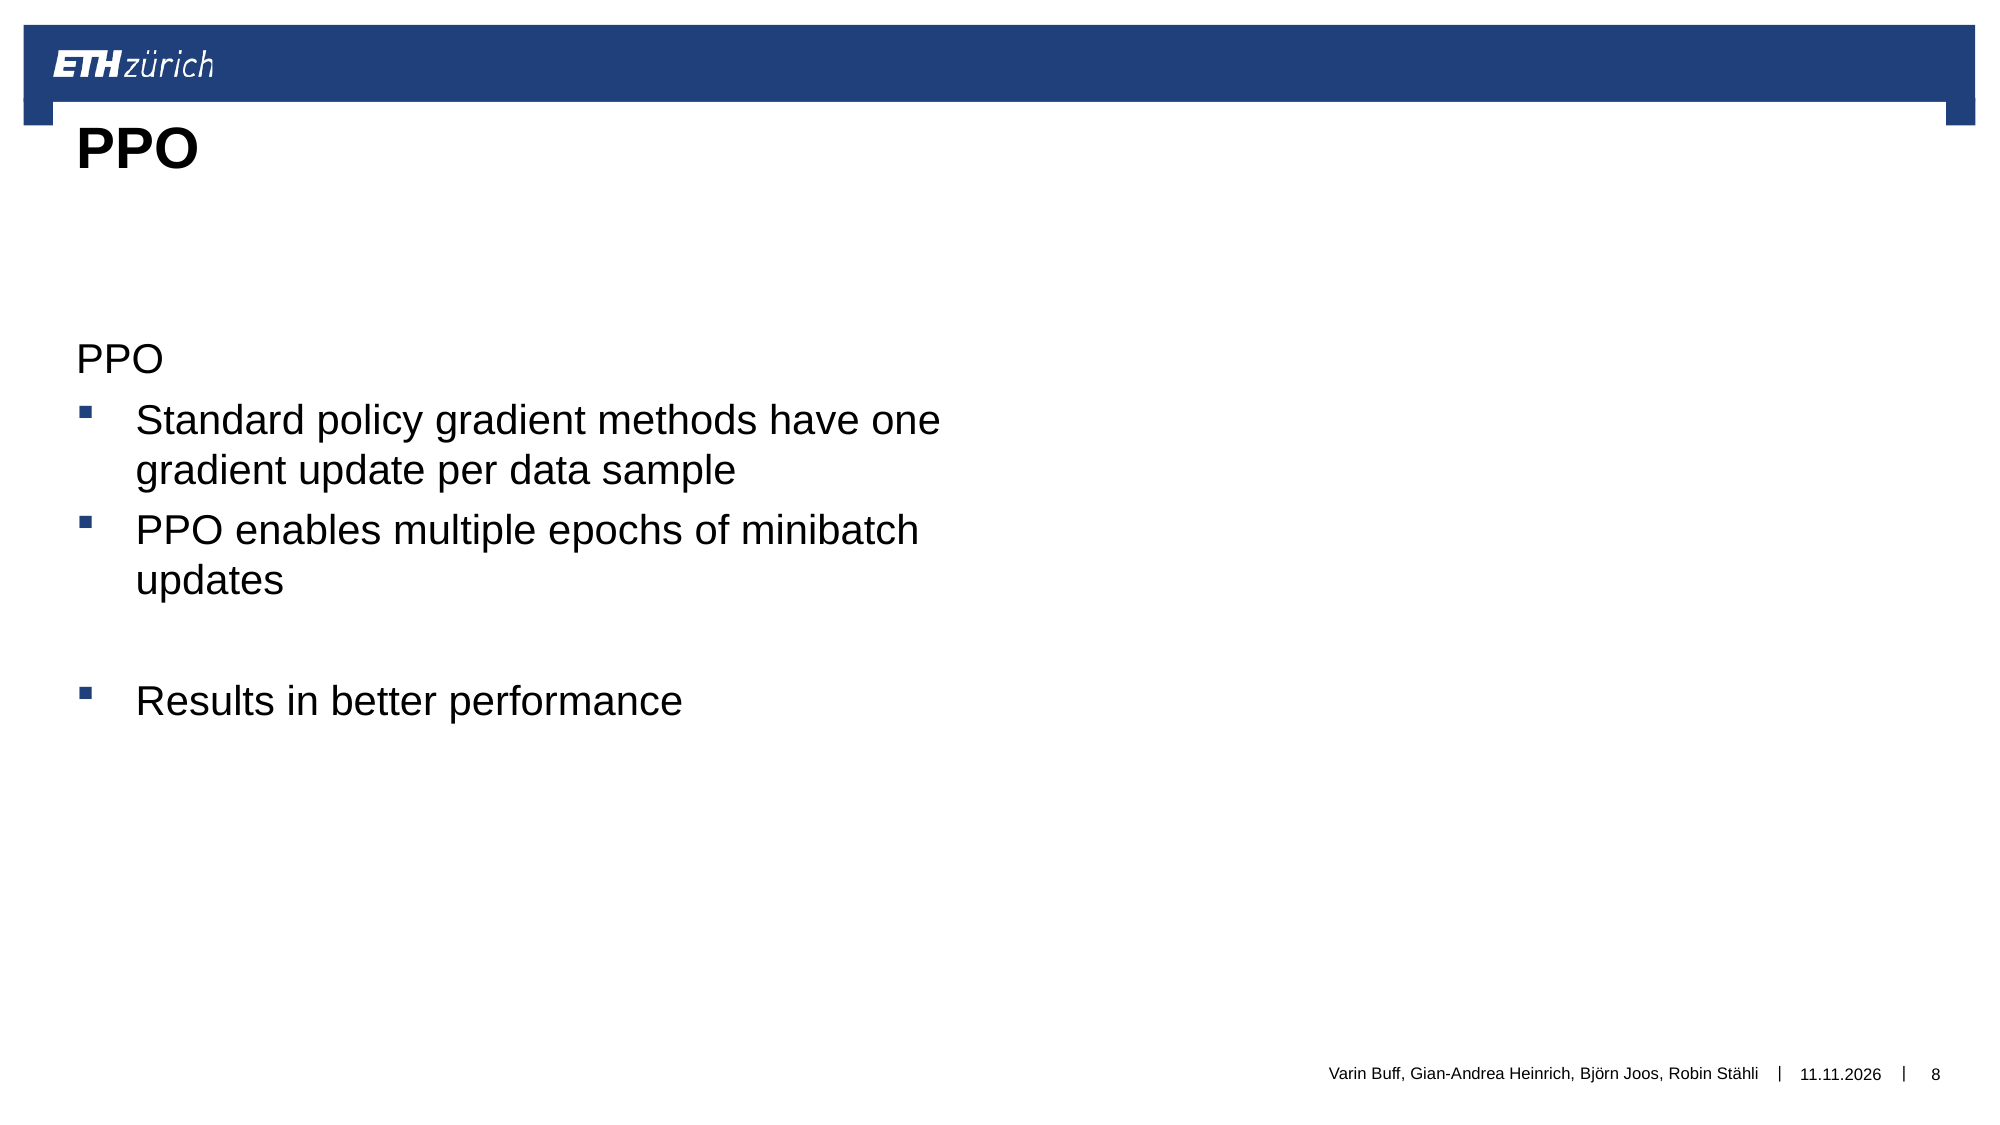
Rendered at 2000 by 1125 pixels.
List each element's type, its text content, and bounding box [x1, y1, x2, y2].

list PPO Standard policy gradient methods have one gradient update per data sample PPO enables multiple epochs of minibatch updates Results in better performance [53, 332, 969, 1024]
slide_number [1790, 1034, 1892, 1112]
footer Varin Buff, Gian-Andrea Heinrich, Björn Joos, Robin Stähli [999, 1034, 1760, 1111]
title PPO [53, 101, 1946, 262]
slide_number 8 [1906, 1034, 1966, 1112]
